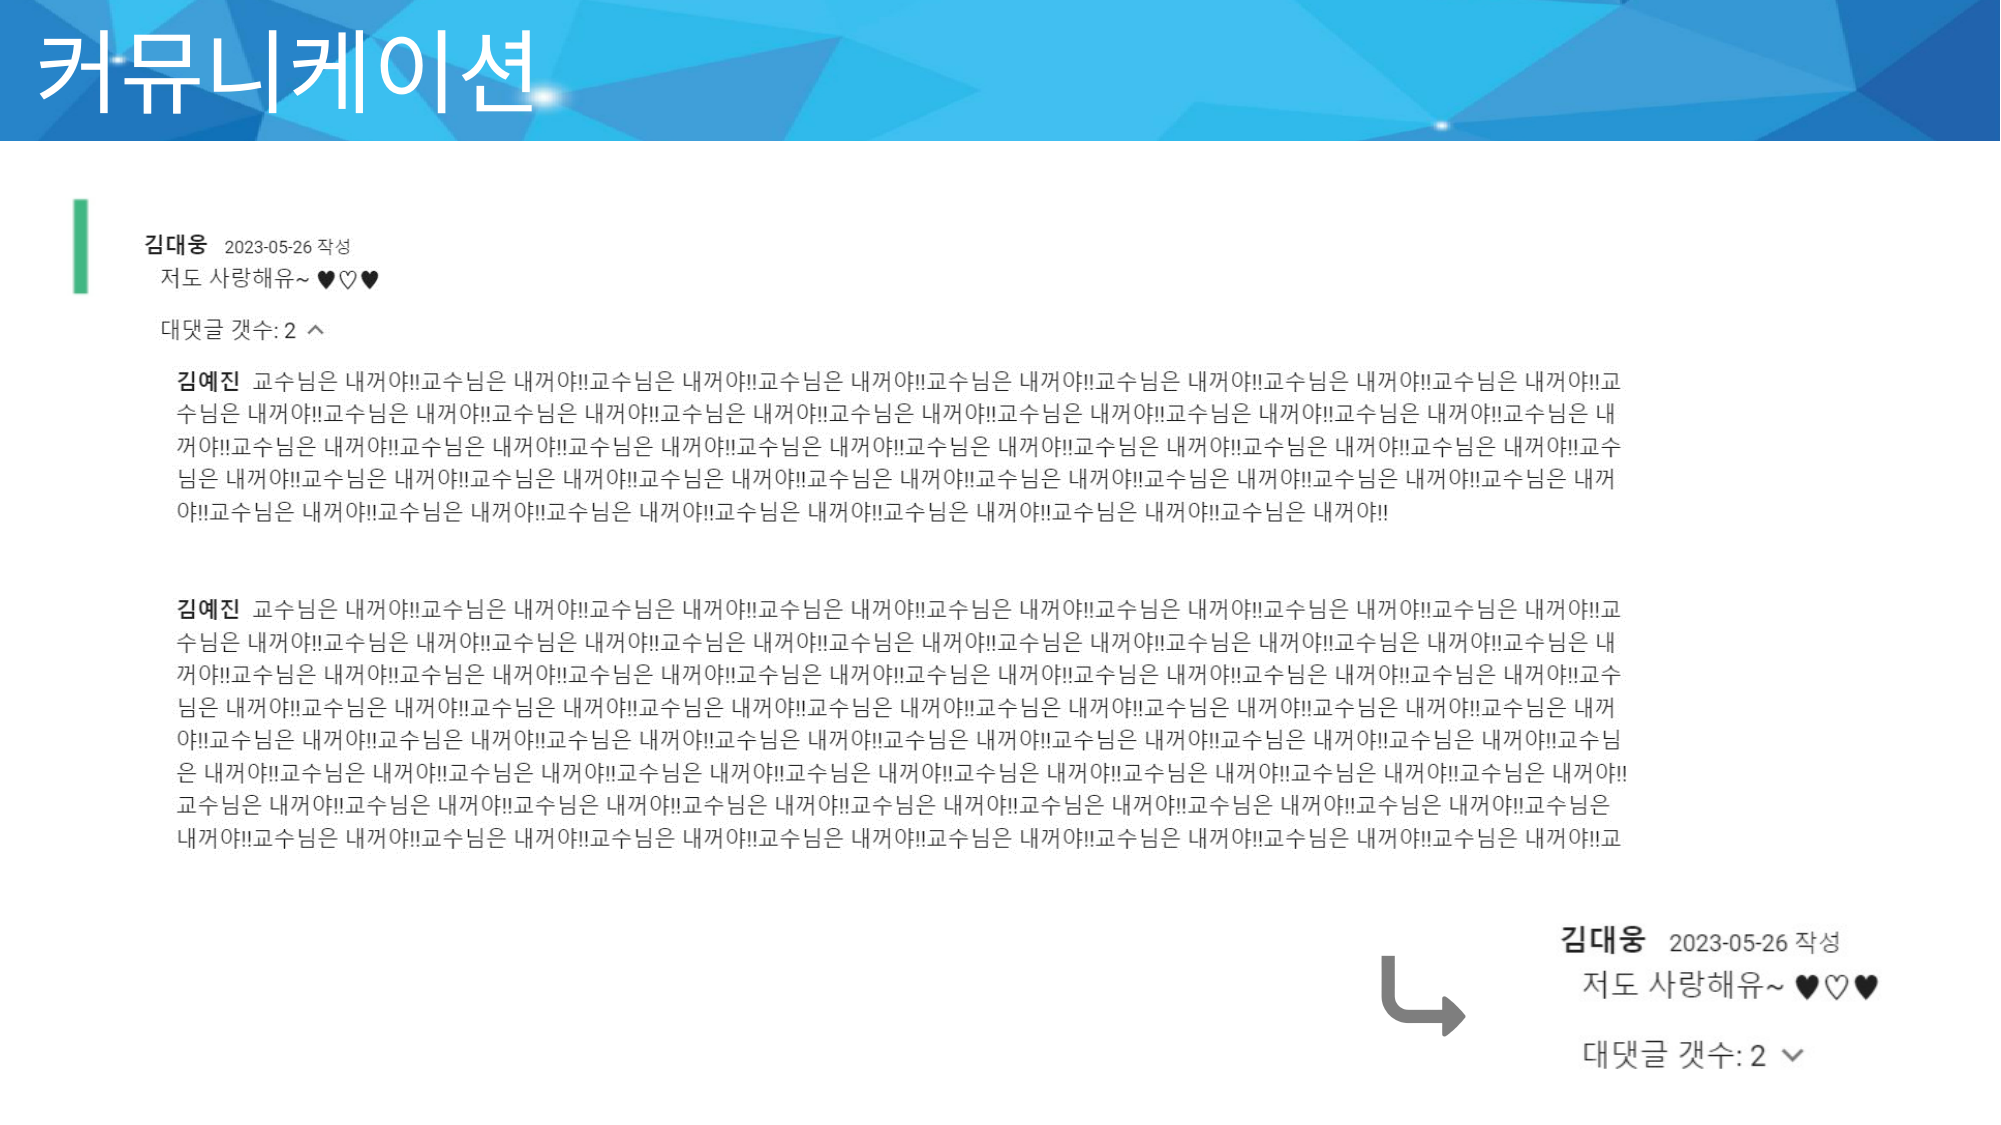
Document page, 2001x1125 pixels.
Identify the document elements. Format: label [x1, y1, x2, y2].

picture [131, 217, 1628, 854]
picture [1378, 951, 1467, 1040]
picture [1534, 901, 1910, 1091]
picture [0, 0, 2000, 141]
picture [65, 171, 100, 322]
